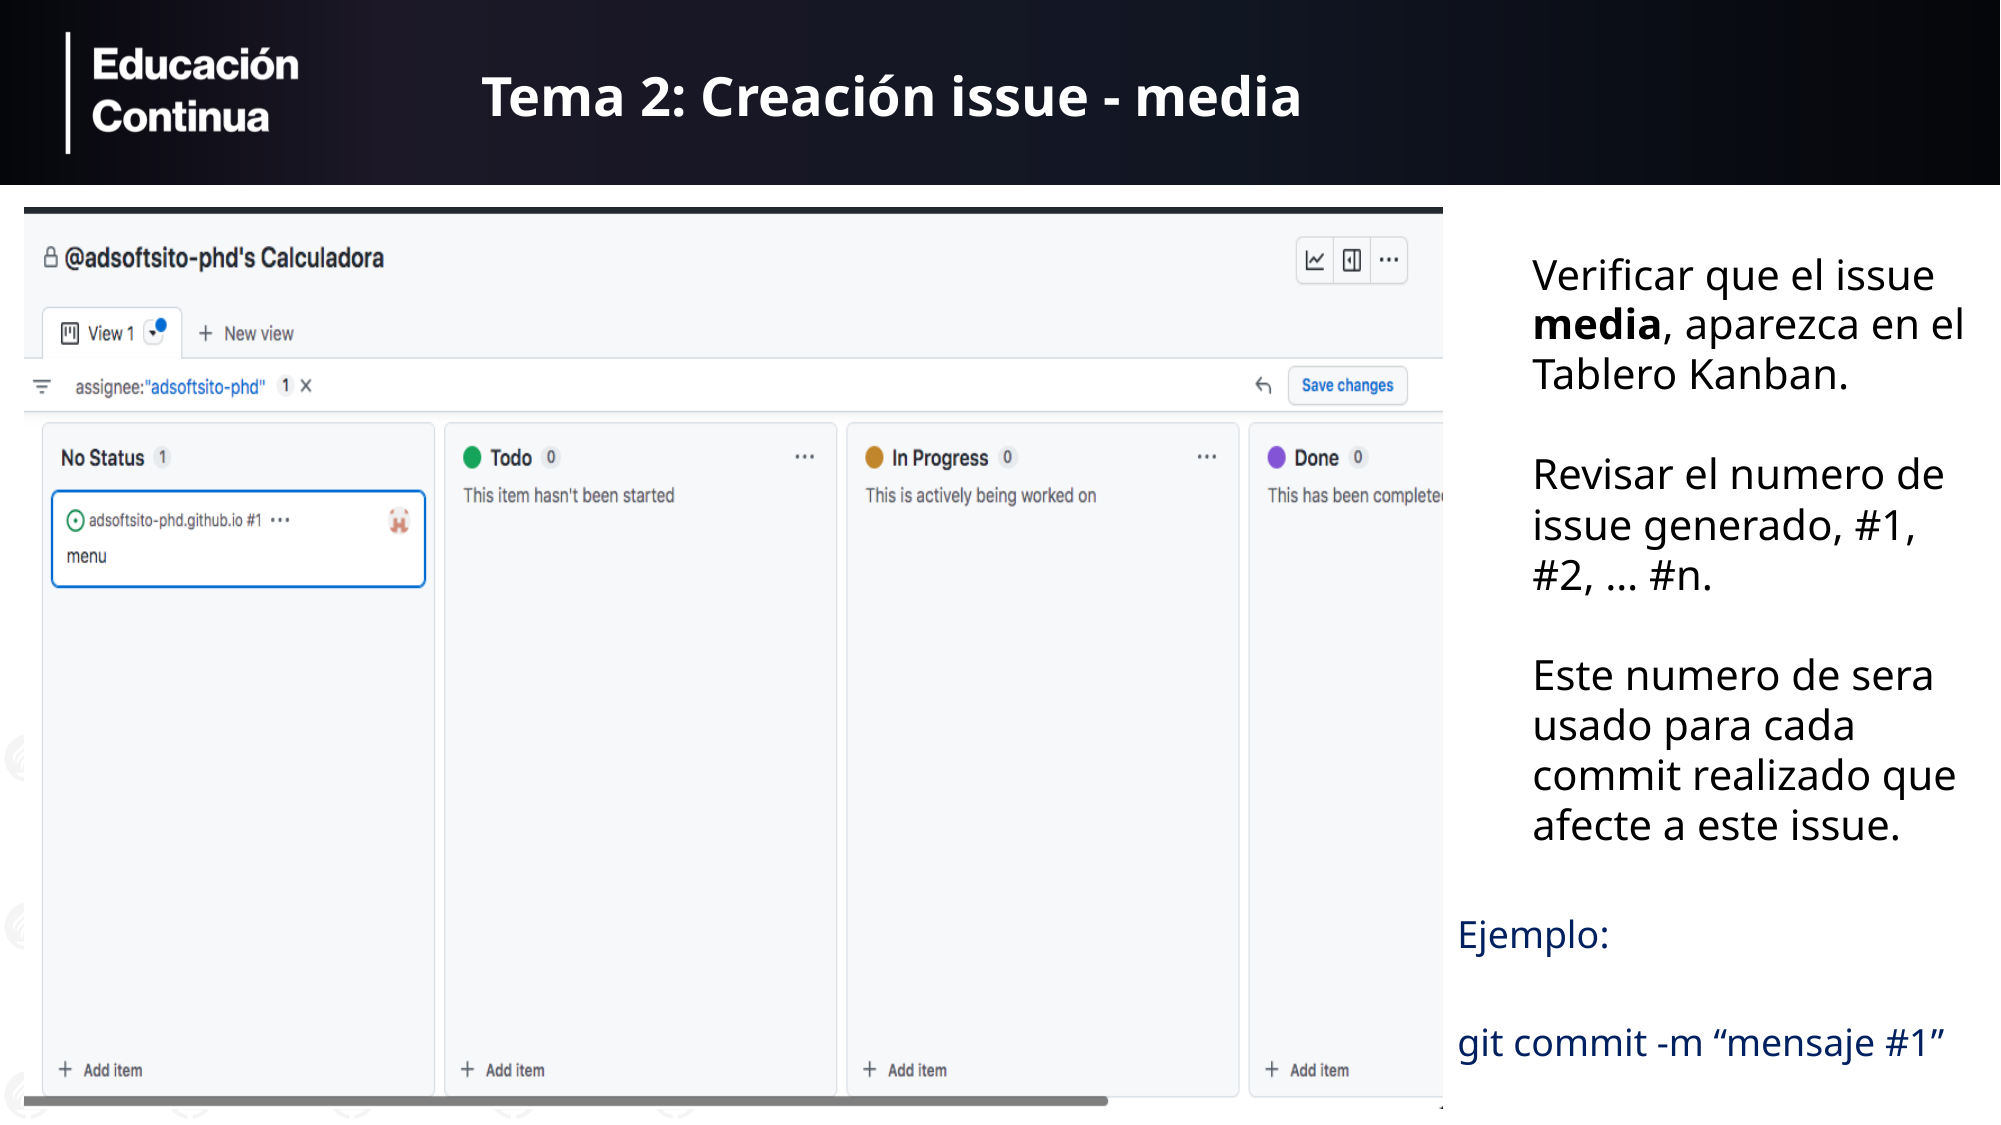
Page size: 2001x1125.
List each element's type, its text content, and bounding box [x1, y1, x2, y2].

list Verificar que el issue media, aparezca en el Tablero Kanban. Revisar el numero de issue generado, #1, #2, … #n. Este numero de sera usado para cada commit realizado que afecte a este issue. Ejemplo: git commit -m “mensaje #1” [1442, 186, 2000, 1125]
title Tema 2: Creación issue - media [466, 37, 2000, 146]
picture [0, 0, 2000, 185]
picture [0, 207, 1443, 1124]
